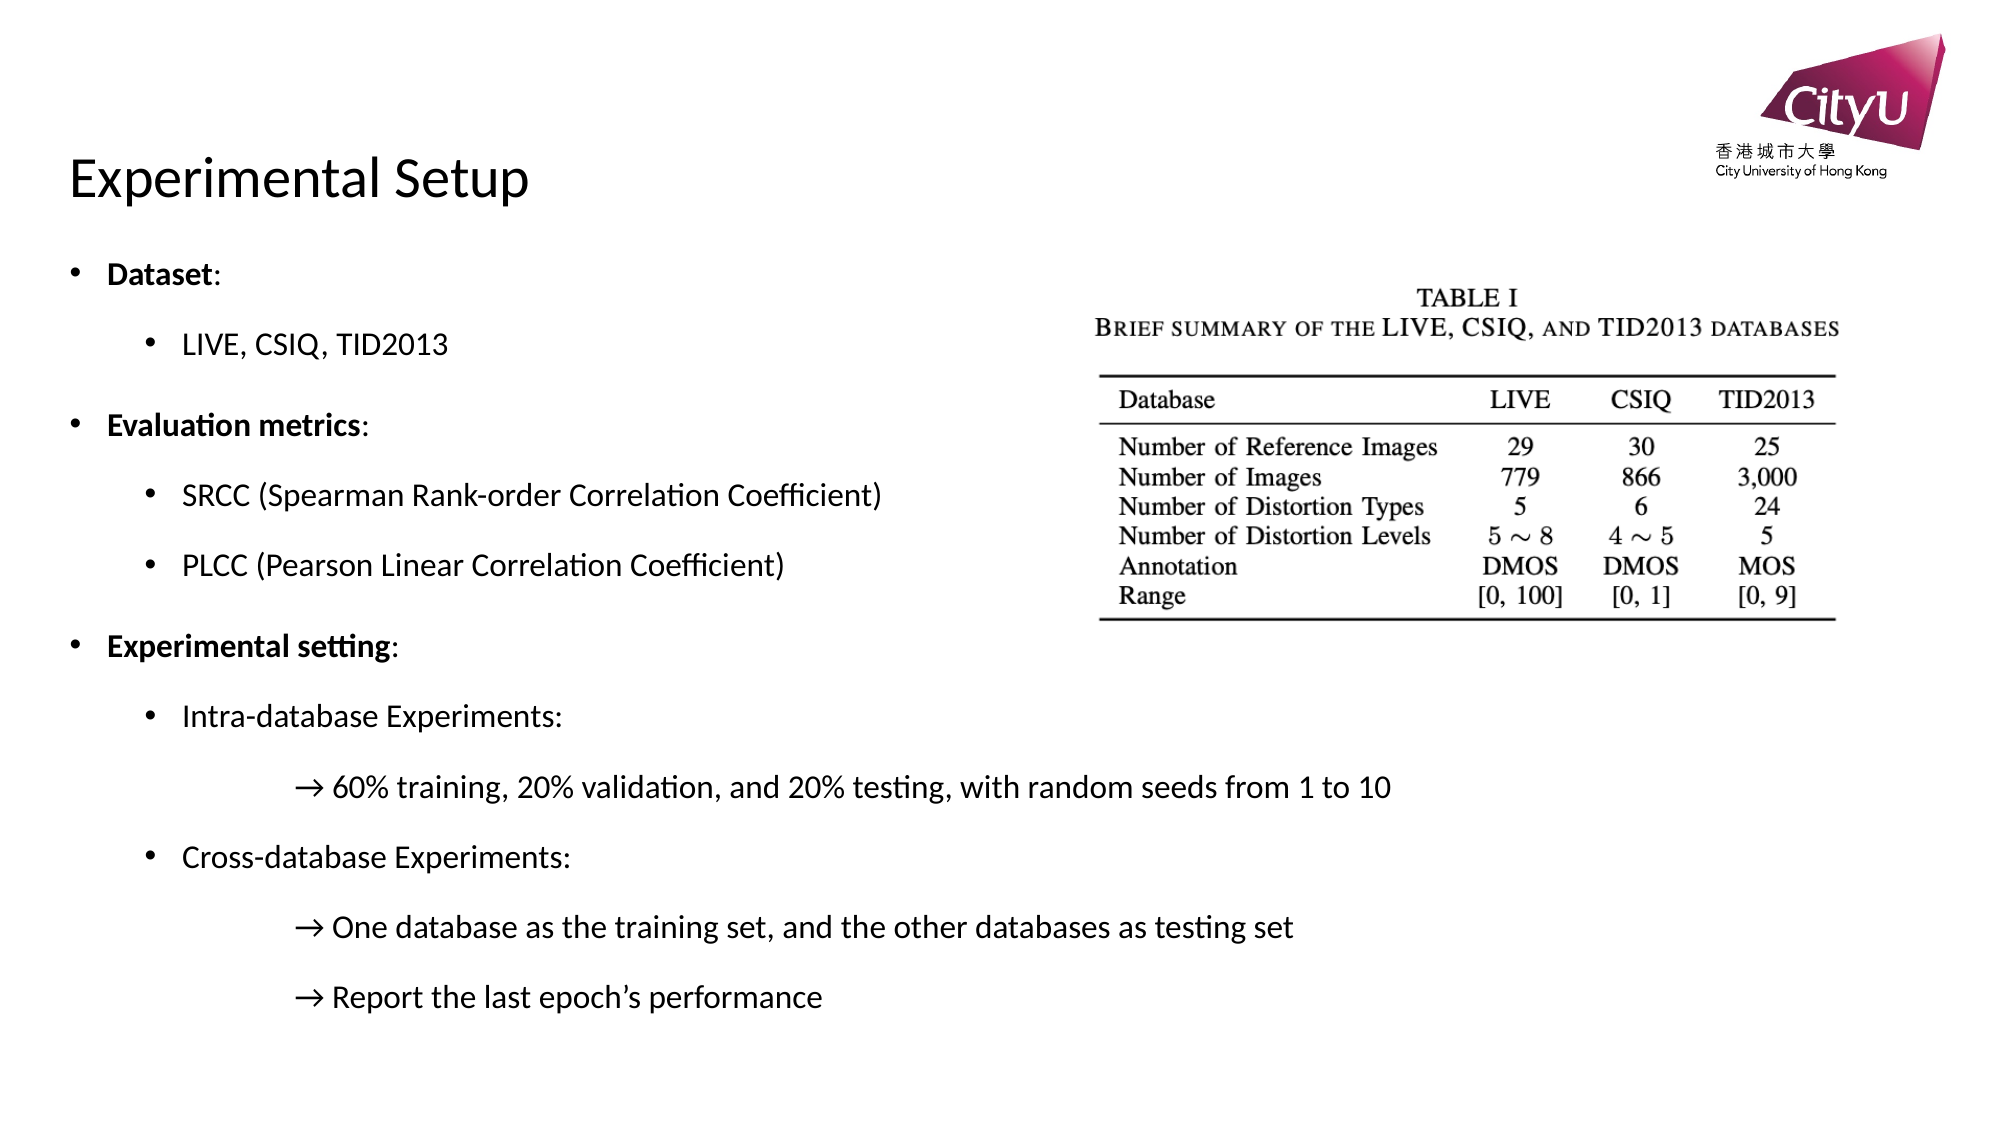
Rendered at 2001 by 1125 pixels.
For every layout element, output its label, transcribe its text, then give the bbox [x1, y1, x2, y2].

picture [1062, 250, 1898, 650]
picture [1660, 0, 2000, 218]
list Dataset: LIVE, CSIQ, TID2013 Evaluation metrics: SRCC (Spearman Rank-order Correlation Coefficient) PLCC (Pearson Linear Correlation Coefficient) Experimental setting: Intra-database Experiments: → 60% training, 20% validation, and 20% testing, with random seeds from 1 to 10 Cross-database Experiments: → One database as the training set, and the other databases as testing set → Report the last epoch’s performance [54, 224, 1921, 1068]
text_box Experimental Setup [54, 132, 1025, 217]
